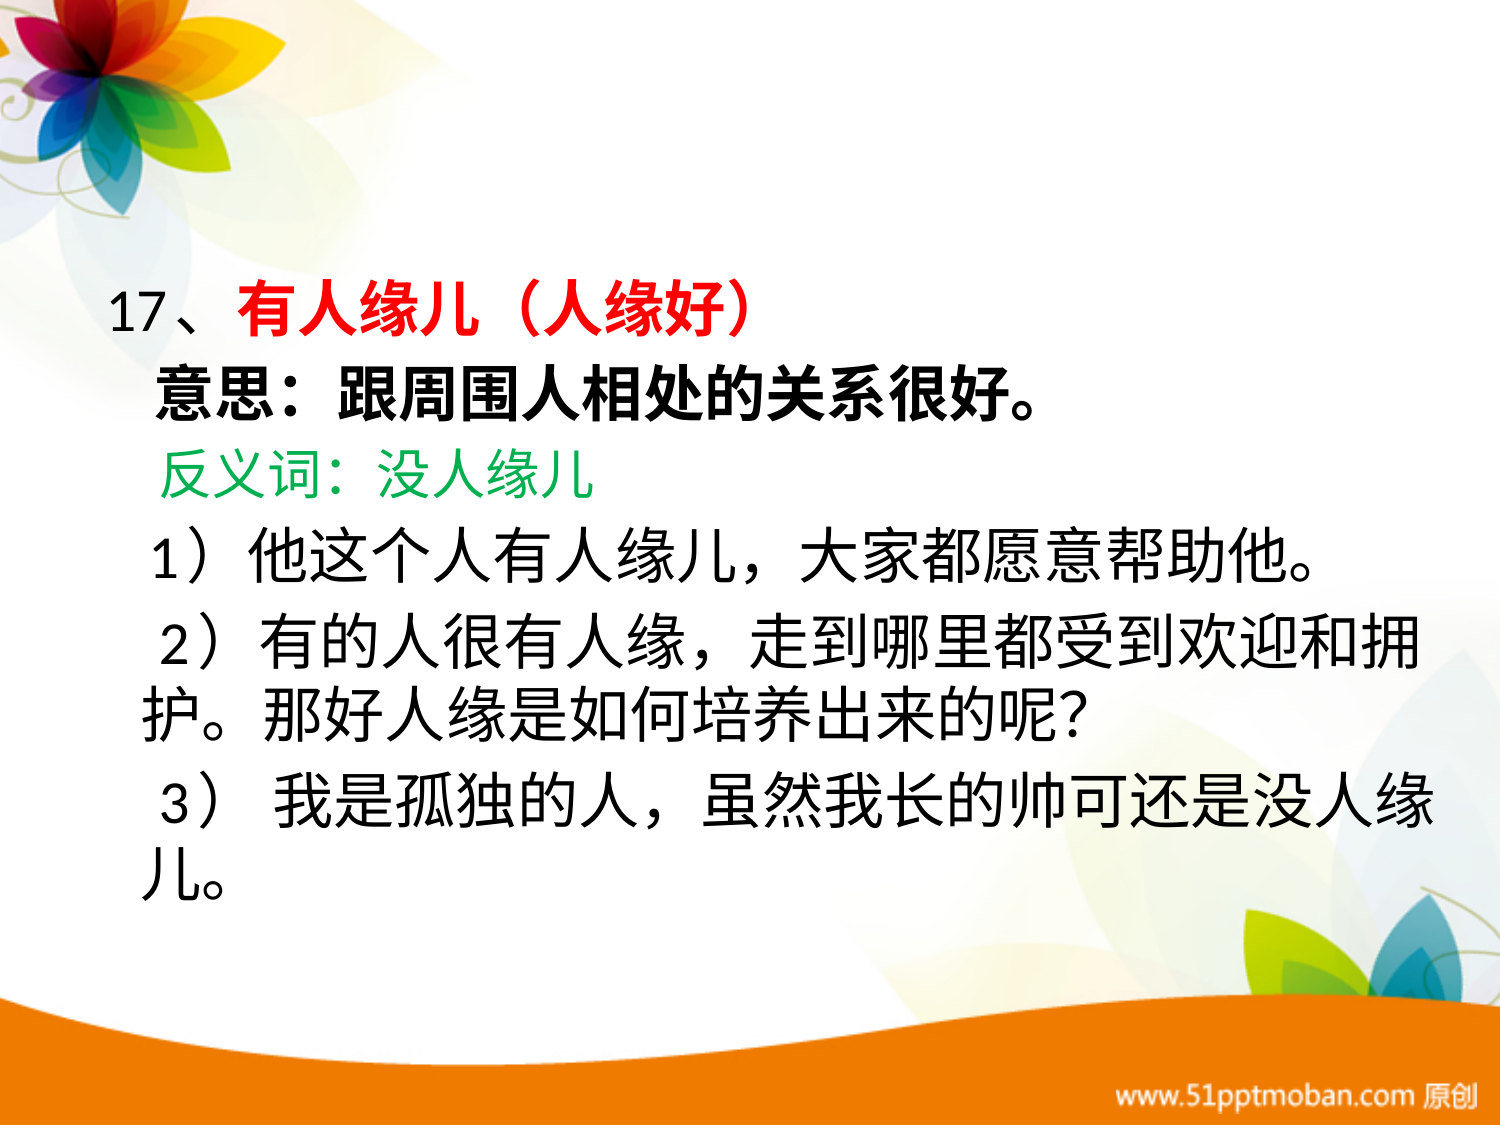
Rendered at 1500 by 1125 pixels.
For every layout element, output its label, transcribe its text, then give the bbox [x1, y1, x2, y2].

list 17、有人缘儿（人缘好） 意思：跟周围人相处的关系很好。 反义词：没人缘儿 1）他这个人有人缘儿，大家都愿意帮助他。 2）有的人很有人缘，走到哪里都受到欢迎和拥护。那好人缘是如何培养出来的呢？ 3） 我是孤独的人，虽然我长的帅可还是没人缘儿。 [75, 262, 1467, 1080]
picture [0, 0, 1500, 1125]
